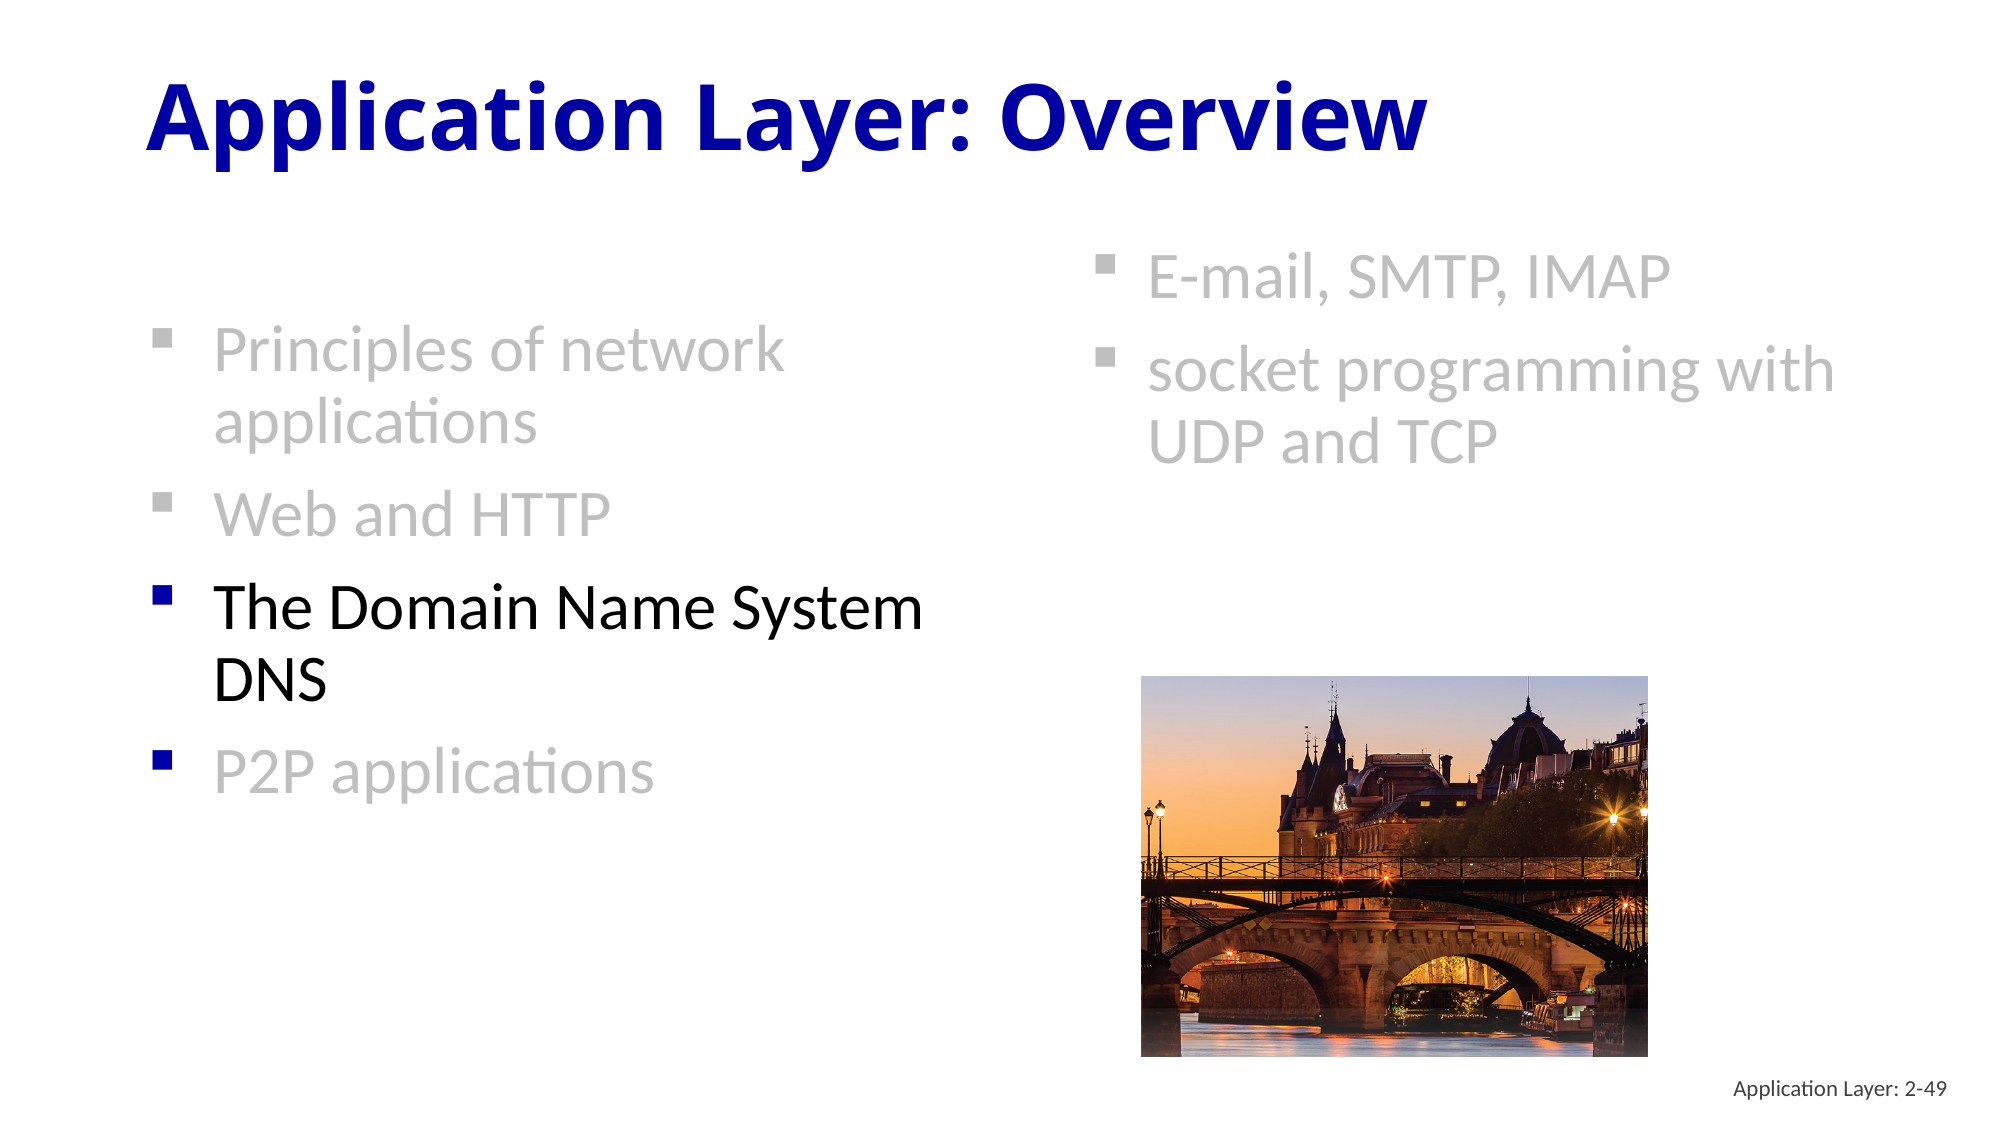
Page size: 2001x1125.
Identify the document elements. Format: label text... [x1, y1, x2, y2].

picture [1141, 676, 1648, 1057]
slide_number Application Layer: 2-49 [1512, 1056, 1963, 1117]
text_box Principles of network applications Web and HTTP The Domain Name System DNS P2P applications [132, 306, 1004, 1021]
text_box E-mail, SMTP, IMAP socket programming with UDP and TCP [1075, 233, 1963, 1021]
title Application Layer: Overview [131, 47, 1856, 195]
